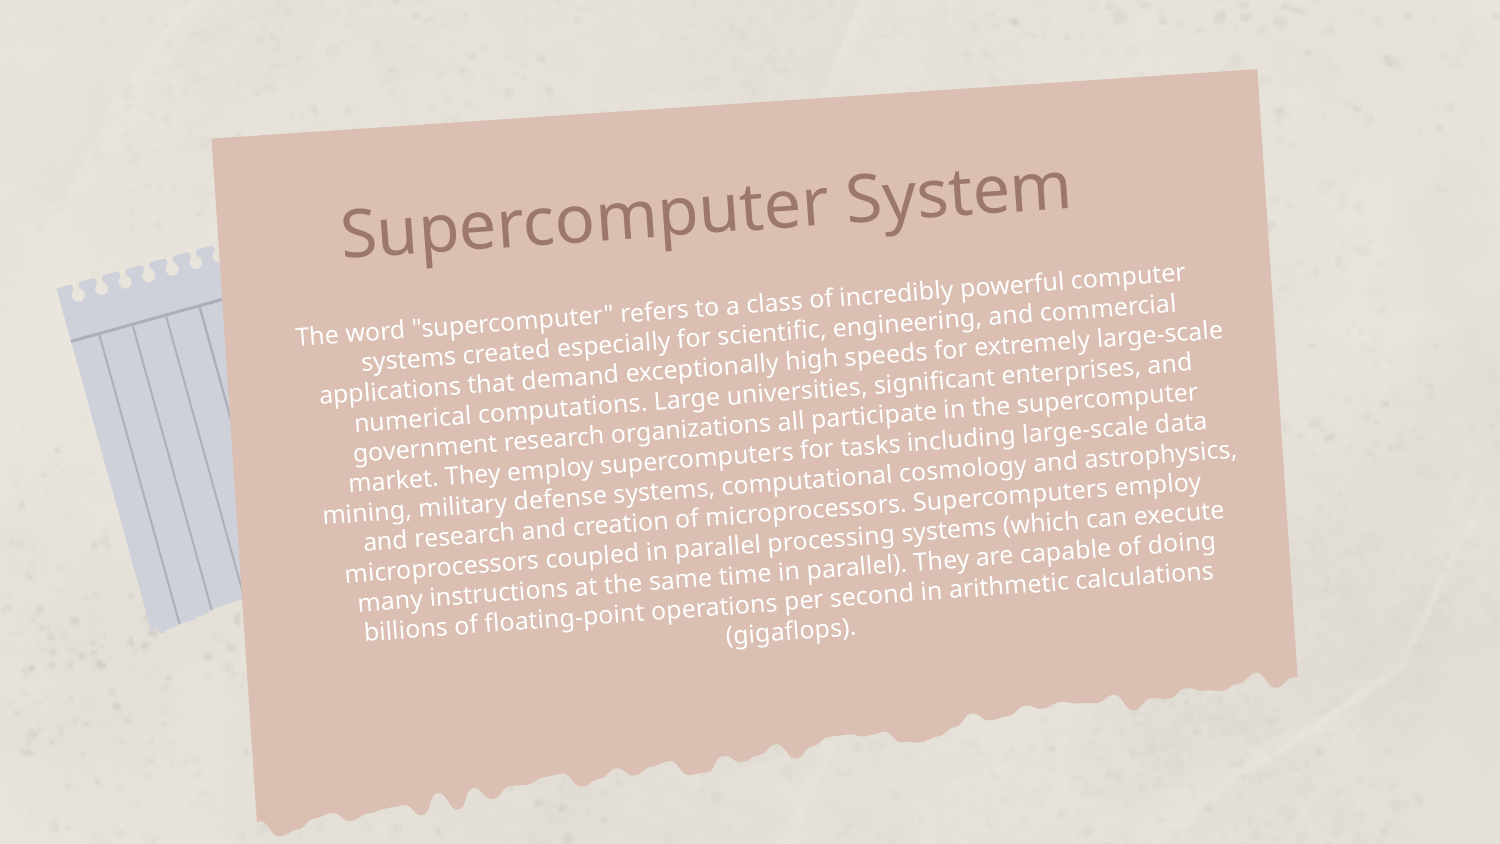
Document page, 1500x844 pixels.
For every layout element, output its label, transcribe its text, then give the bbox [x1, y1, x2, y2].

title Supercomputer System [261, 182, 1159, 340]
picture [0, 0, 1500, 844]
subtitle The word "supercomputer" refers to a class of incredibly powerful computer systems created especially for scientific, engineering, and commercial applications that demand exceptionally high speeds for extremely large-scale numerical computations. Large universities, significant enterprises, and government research organizations all participate in the supercomputer market. They employ supercomputers for tasks including large-scale data mining, military defense systems, computational cosmology and astrophysics, and research and creation of microprocessors. Supercomputers employ microprocessors coupled in parallel processing systems (which can execute many instructions at the same time in parallel). They are capable of doing billions of floating-point operations per second in arithmetic calculations (gigaflops). [220, 297, 1263, 640]
